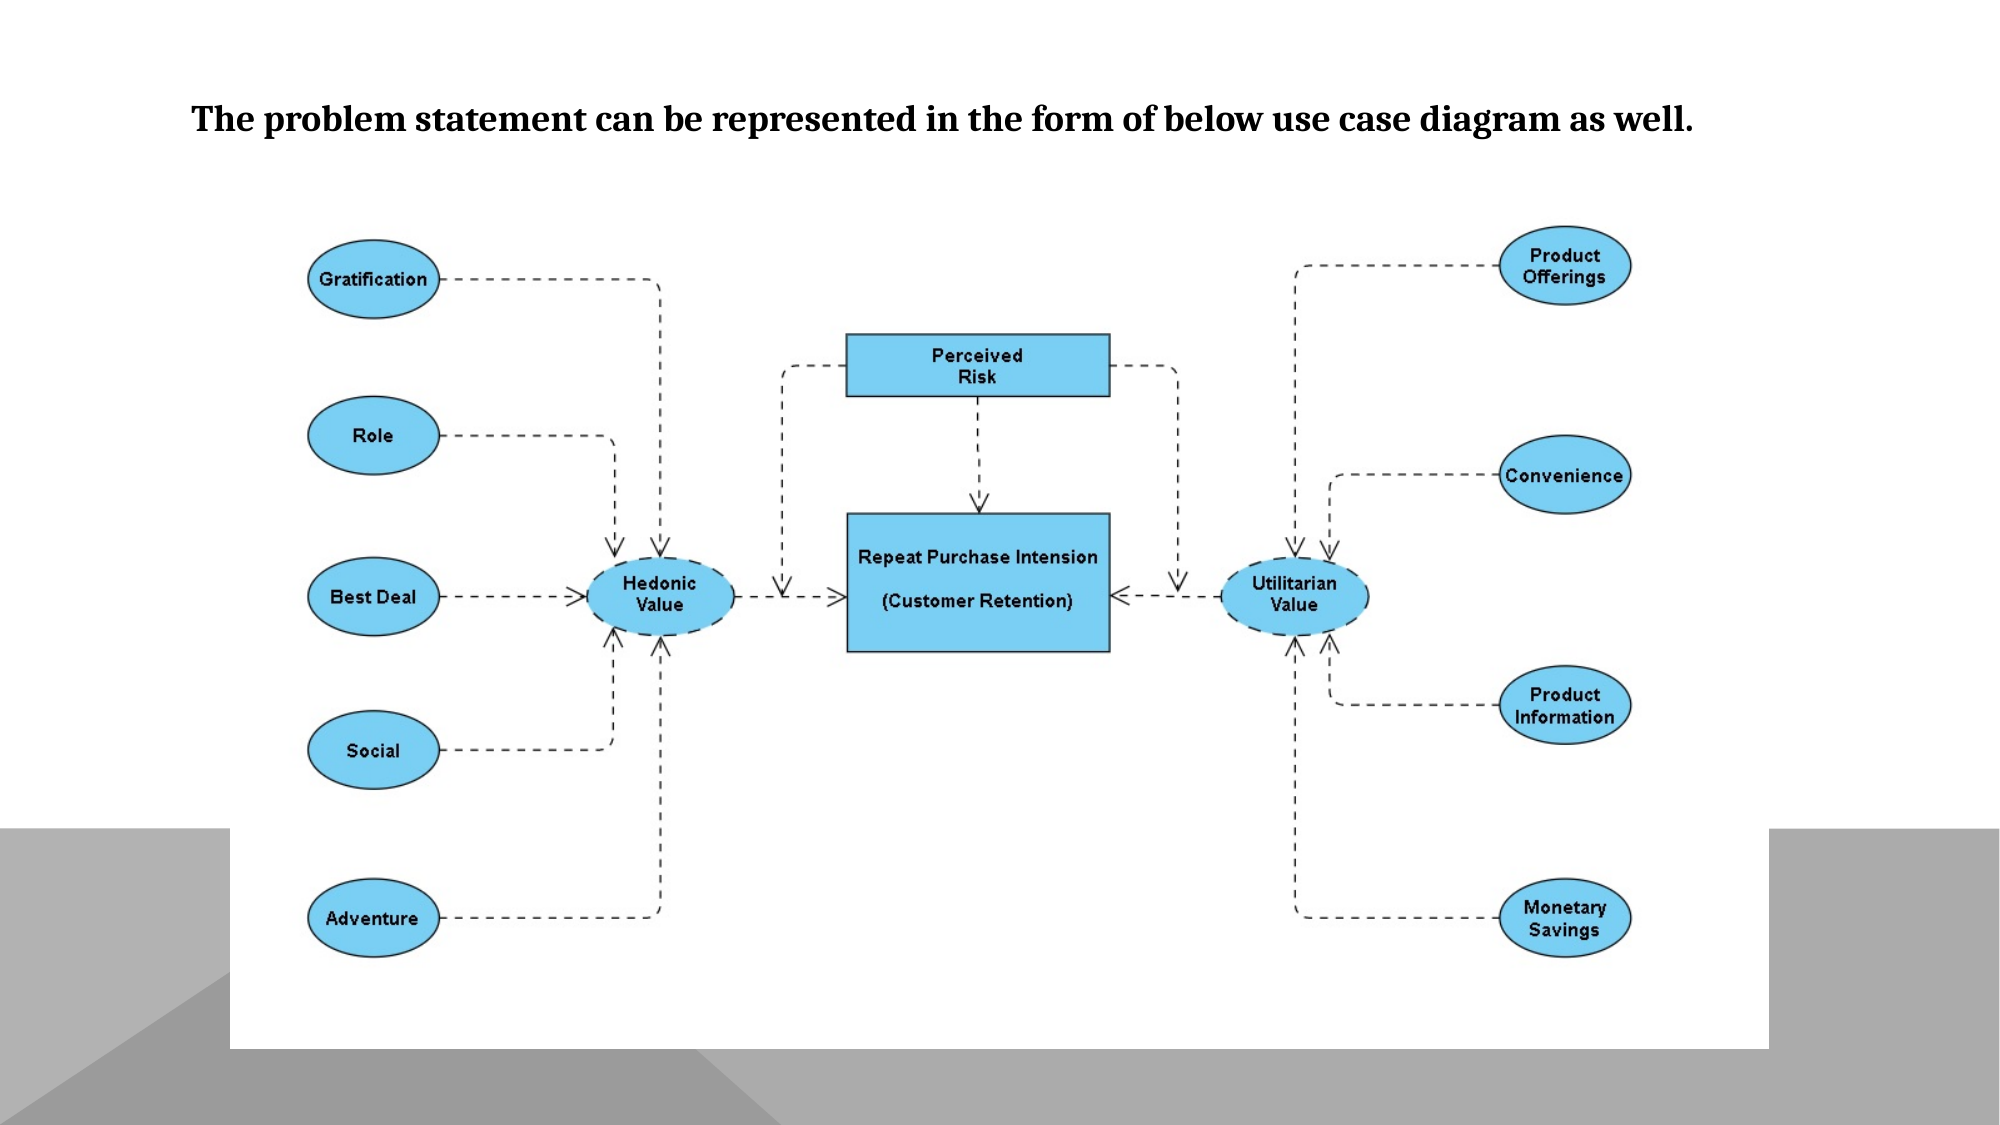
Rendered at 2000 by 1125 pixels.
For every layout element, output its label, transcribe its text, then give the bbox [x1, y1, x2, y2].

picture [230, 147, 1769, 1050]
text_box The problem statement can be represented in the form of below use case diagram as well. [176, 87, 1823, 147]
